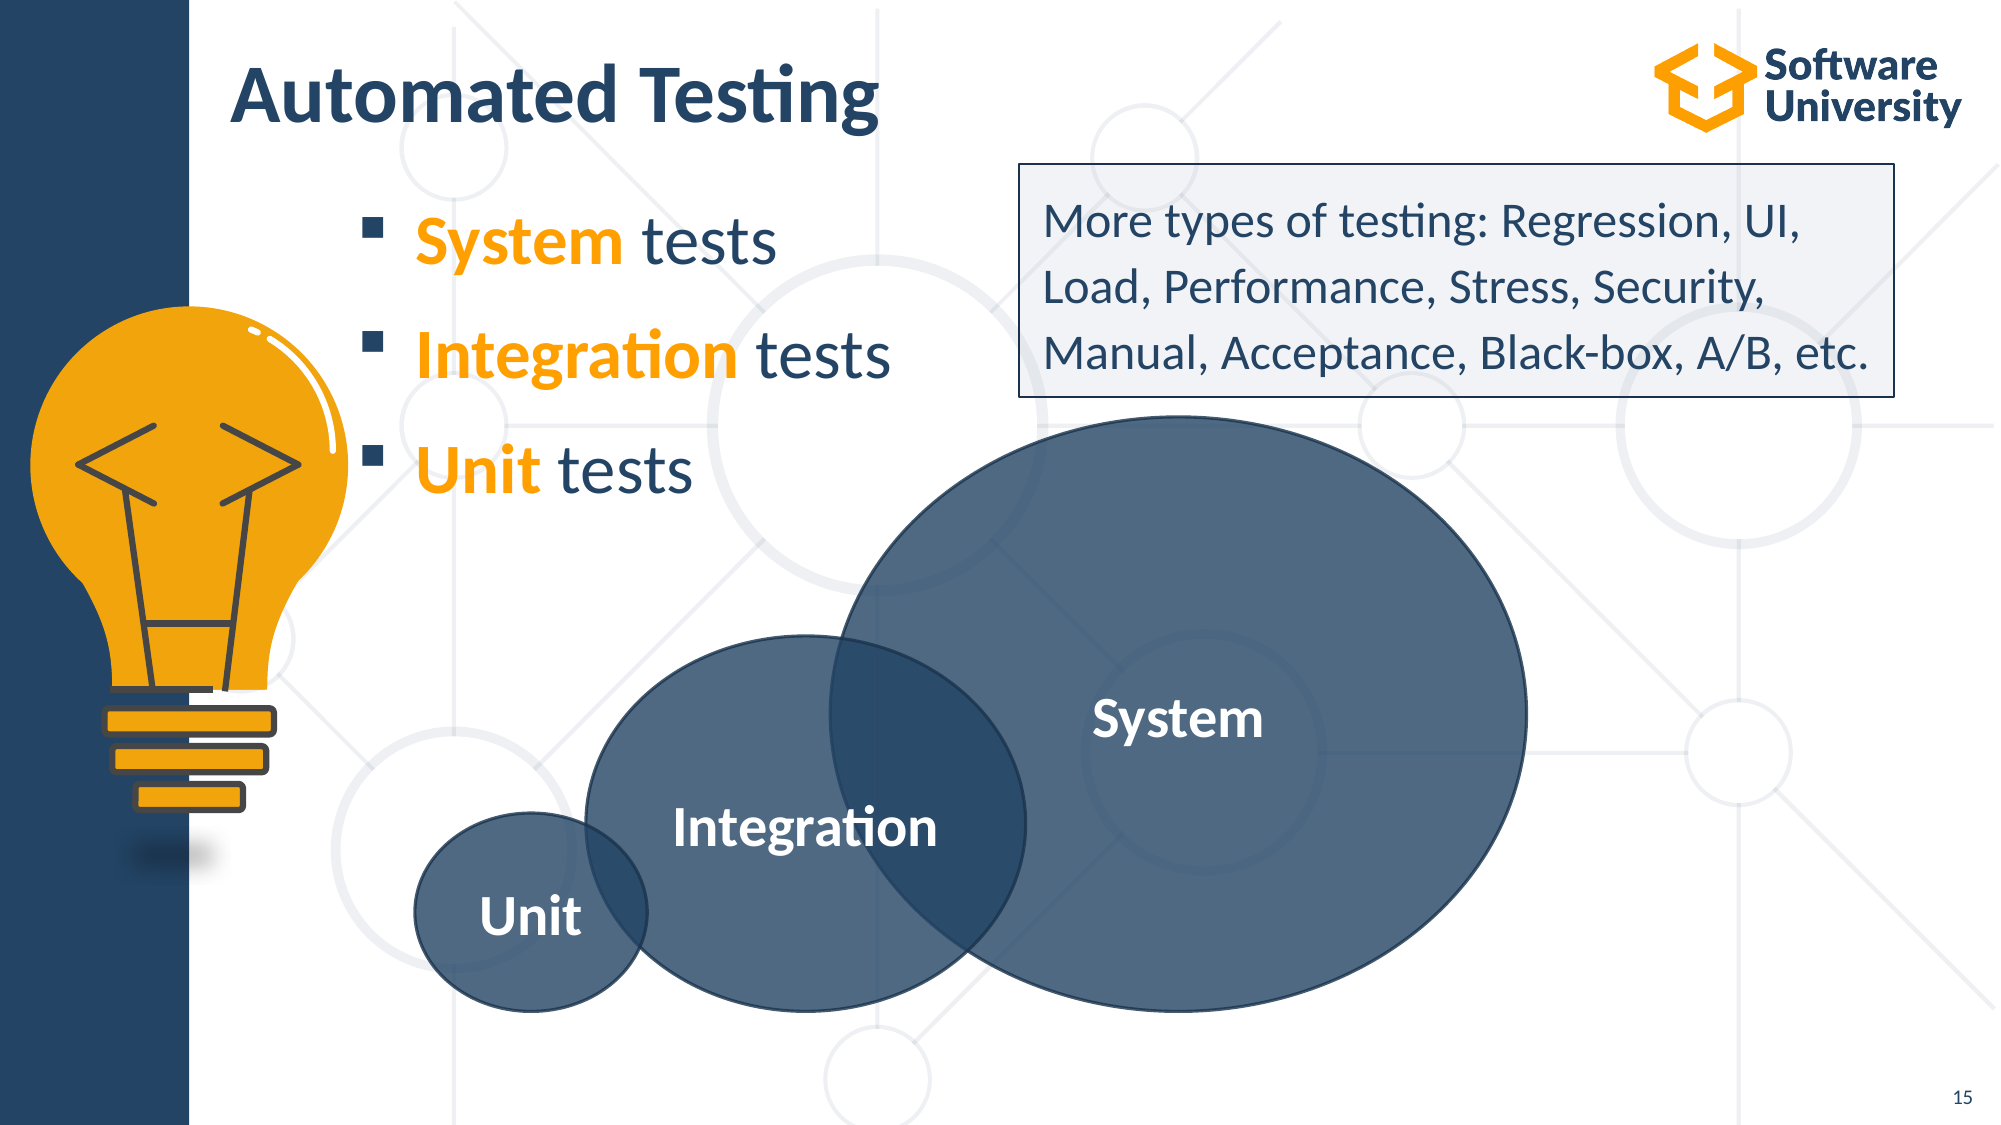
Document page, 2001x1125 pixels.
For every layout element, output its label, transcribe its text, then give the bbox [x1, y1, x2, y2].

text_box Unit [412, 810, 650, 1014]
list System tests Integration tests Unit tests [338, 183, 1968, 1050]
text_box Integration [583, 633, 1028, 1014]
text_box System [840, 414, 1529, 1014]
picture [1641, 31, 1973, 145]
text_box More types of testing: Regression, UI, Load, Performance, Stress, Security, Manual, Acceptance, Black-box, A/B, etc. [1018, 163, 1895, 397]
text_box 15 [1927, 1067, 1989, 1117]
title Automated Testing [212, 16, 1628, 162]
